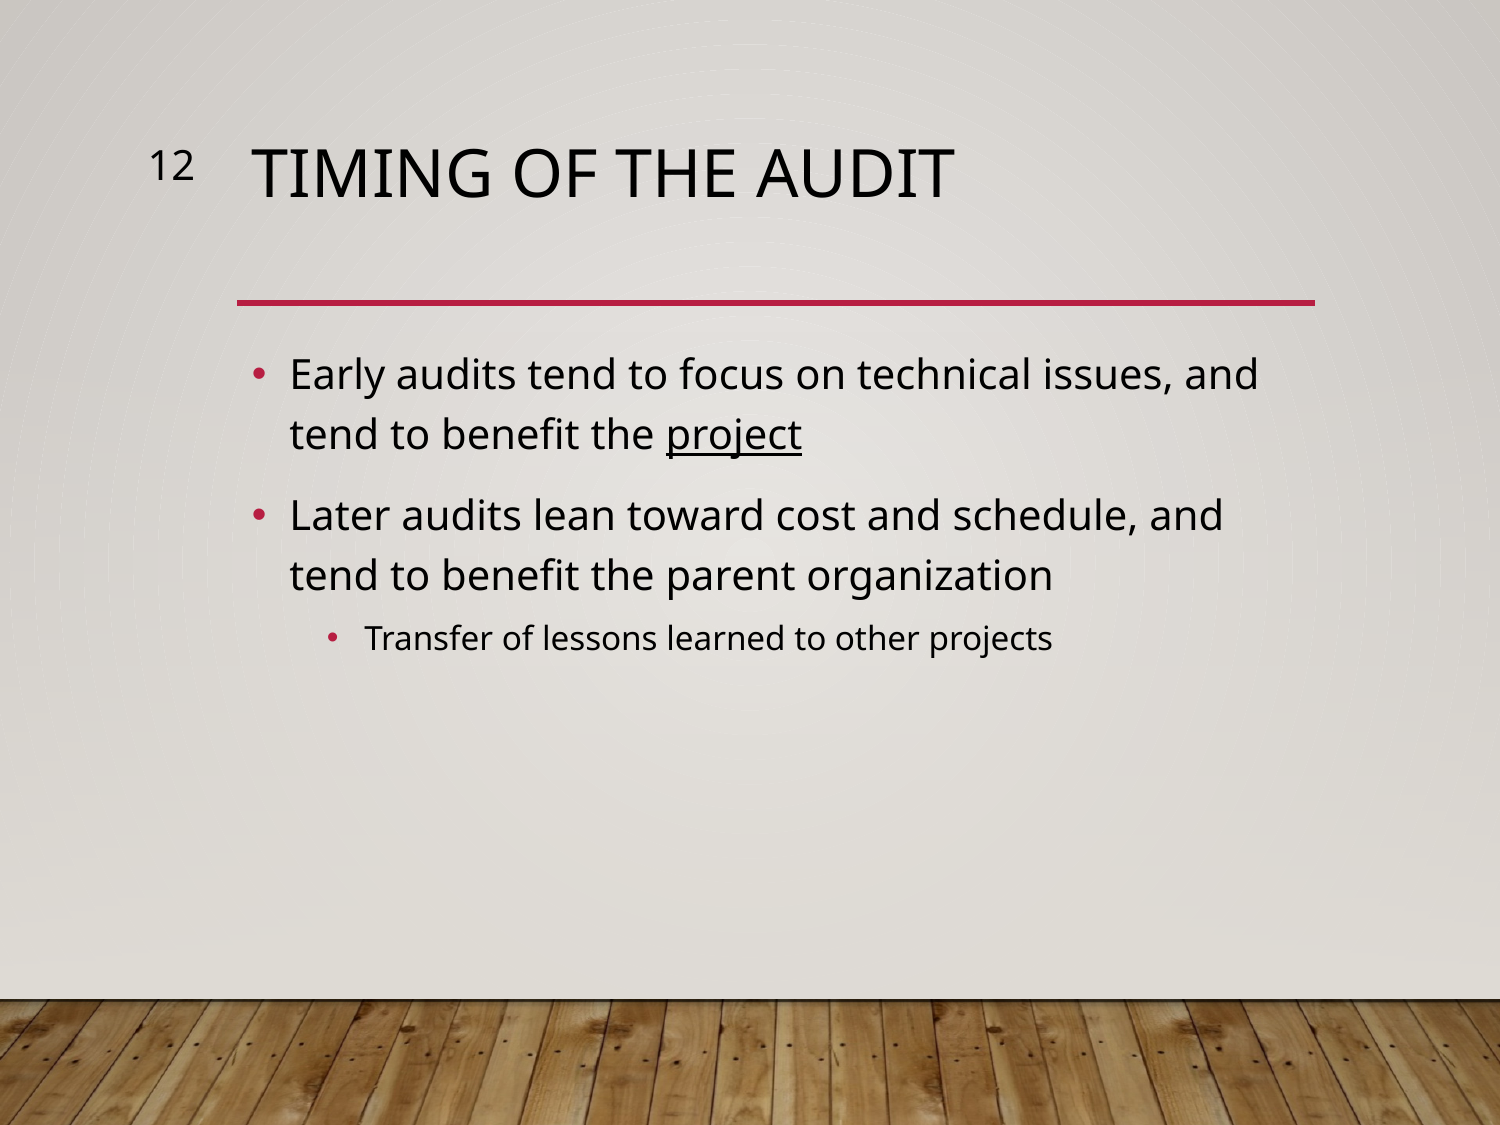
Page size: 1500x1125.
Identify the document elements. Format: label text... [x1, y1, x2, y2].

picture [0, 999, 1500, 1125]
list Early audits tend to focus on technical issues, and tend to benefit the project Later audits lean toward cost and schedule, and tend to benefit the parent organization Transfer of lessons learned to other projects [236, 330, 1315, 897]
slide_number 12 [80, 131, 211, 214]
title Timing of the Audit [236, 131, 1315, 305]
